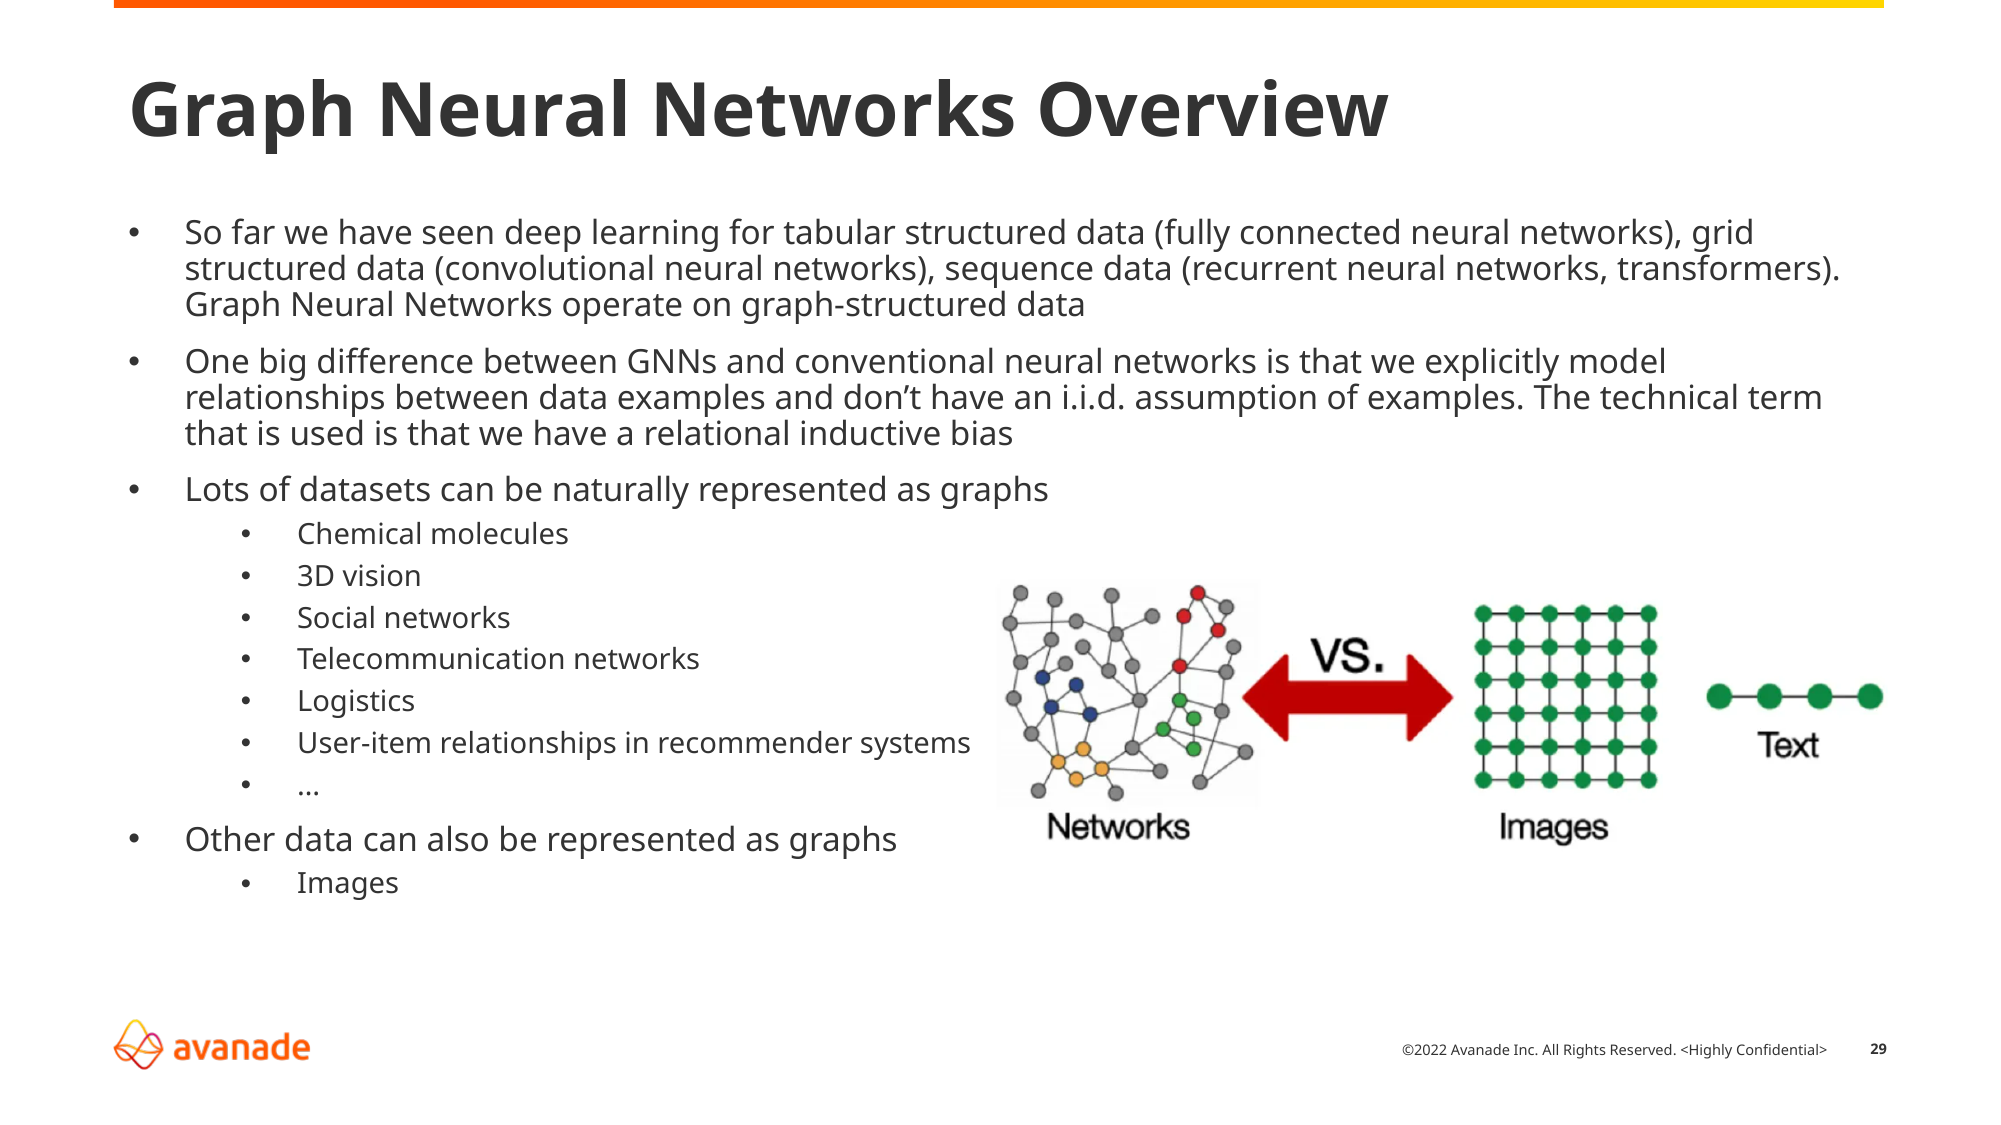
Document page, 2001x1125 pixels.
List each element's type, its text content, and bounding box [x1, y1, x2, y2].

picture [975, 565, 1911, 860]
list So far we have seen deep learning for tabular structured data (fully connected neural networks), grid structured data (convolutional neural networks), sequence data (recurrent neural networks, transformers). Graph Neural Networks operate on graph-structured data One big difference between GNNs and conventional neural networks is that we explicitly model relationships between data examples and don’t have an i.i.d. assumption of examples. The technical term that is used is that we have a relational inductive bias Lots of datasets can be naturally represented as graphs Chemical molecules 3D vision Social networks Telecommunication networks Logistics User-item relationships in recommender systems … Other data can also be represented as graphs Images [113, 208, 1883, 923]
picture [93, 999, 339, 1090]
title Graph Neural Networks Overview [113, 64, 1883, 208]
